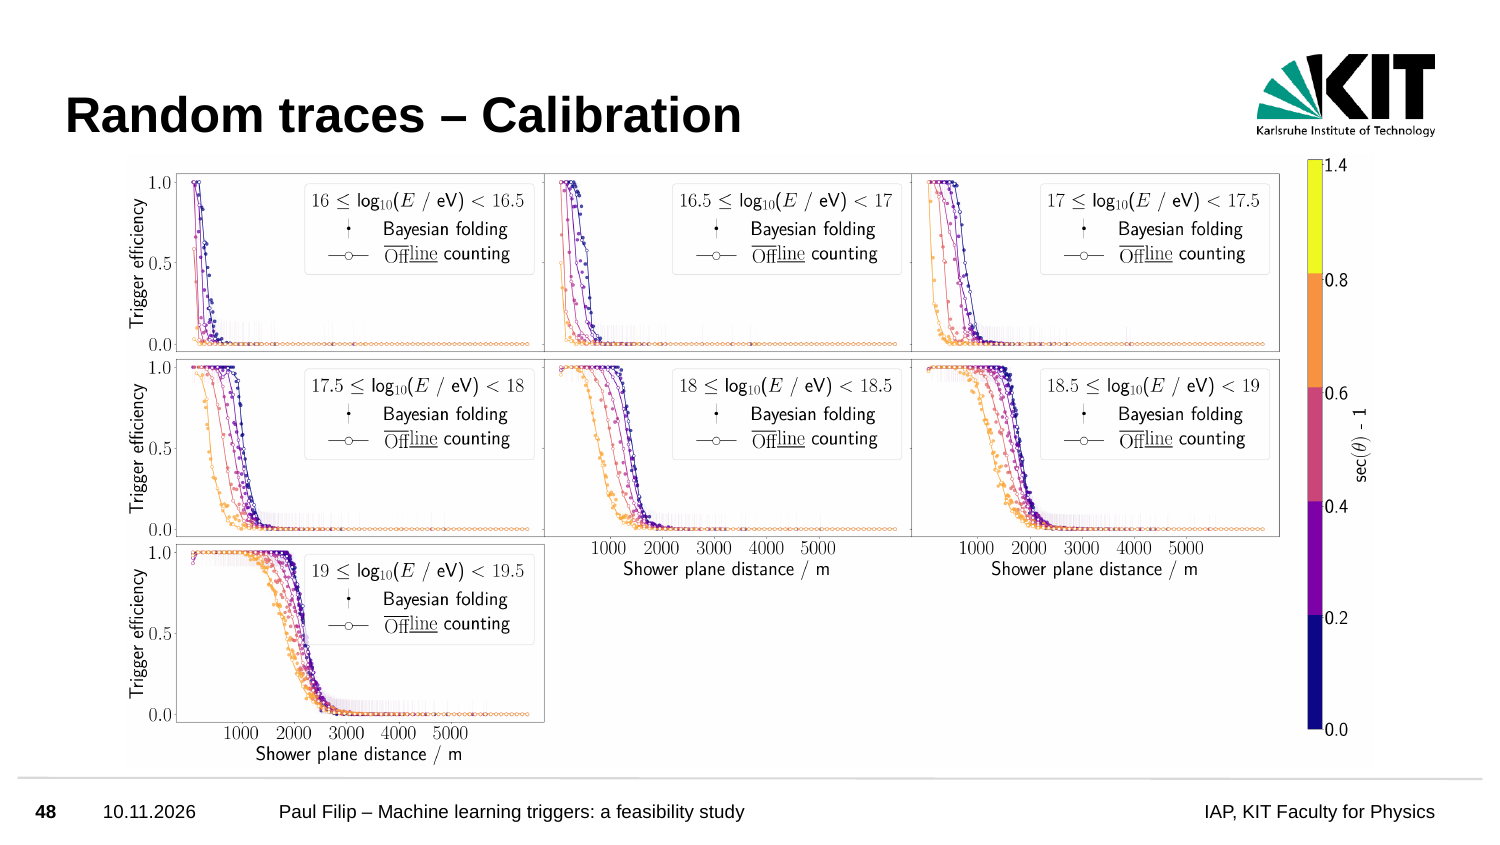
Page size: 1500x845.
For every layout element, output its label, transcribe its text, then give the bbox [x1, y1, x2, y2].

slide_number 48 [35, 778, 89, 844]
picture [1257, 54, 1435, 137]
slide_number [102, 778, 272, 844]
picture [126, 154, 1374, 768]
title Random traces – Calibration [64, 48, 1192, 144]
